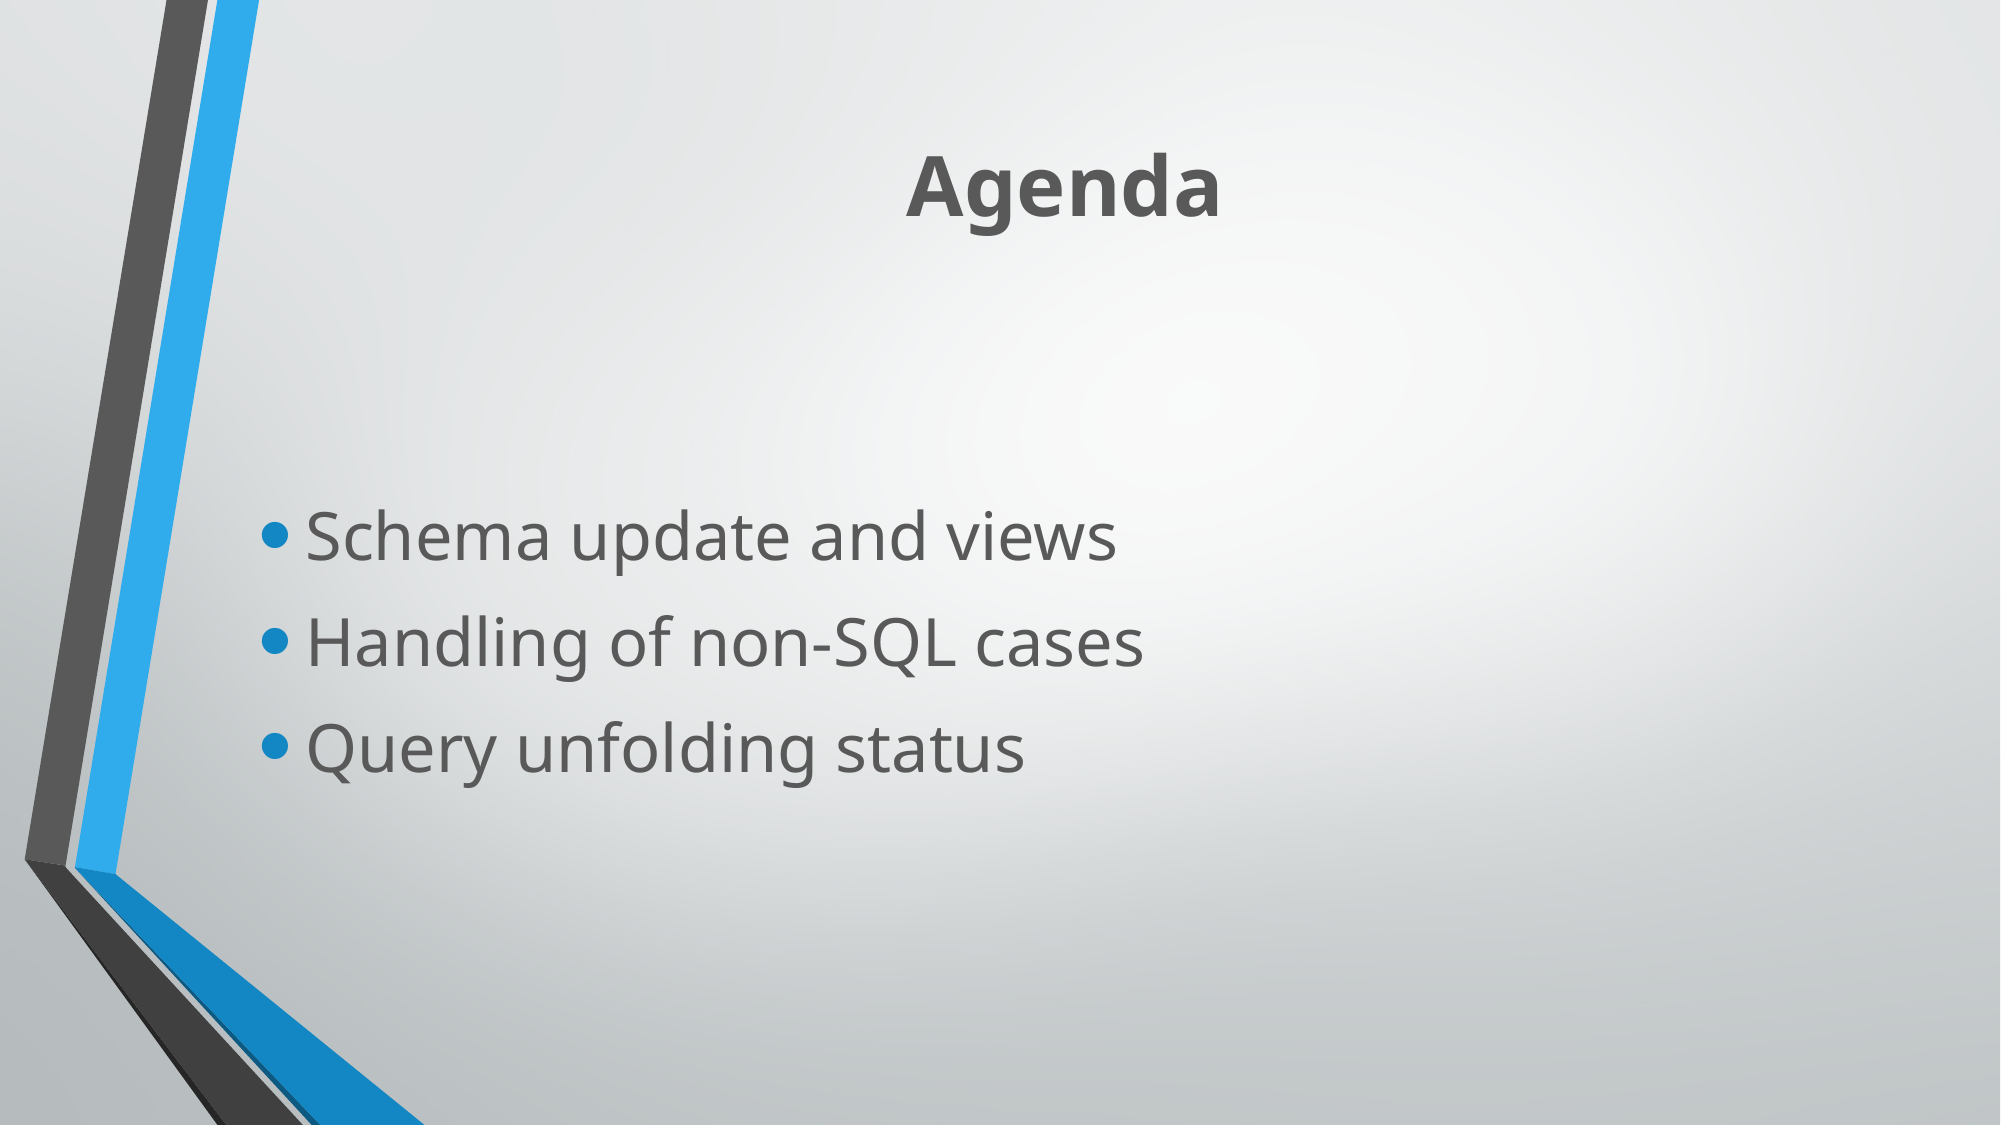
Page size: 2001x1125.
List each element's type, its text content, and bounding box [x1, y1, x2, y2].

title Agenda [243, 39, 1887, 275]
list Schema update and views Handling of non-SQL cases Query unfolding status [243, 275, 1887, 1004]
